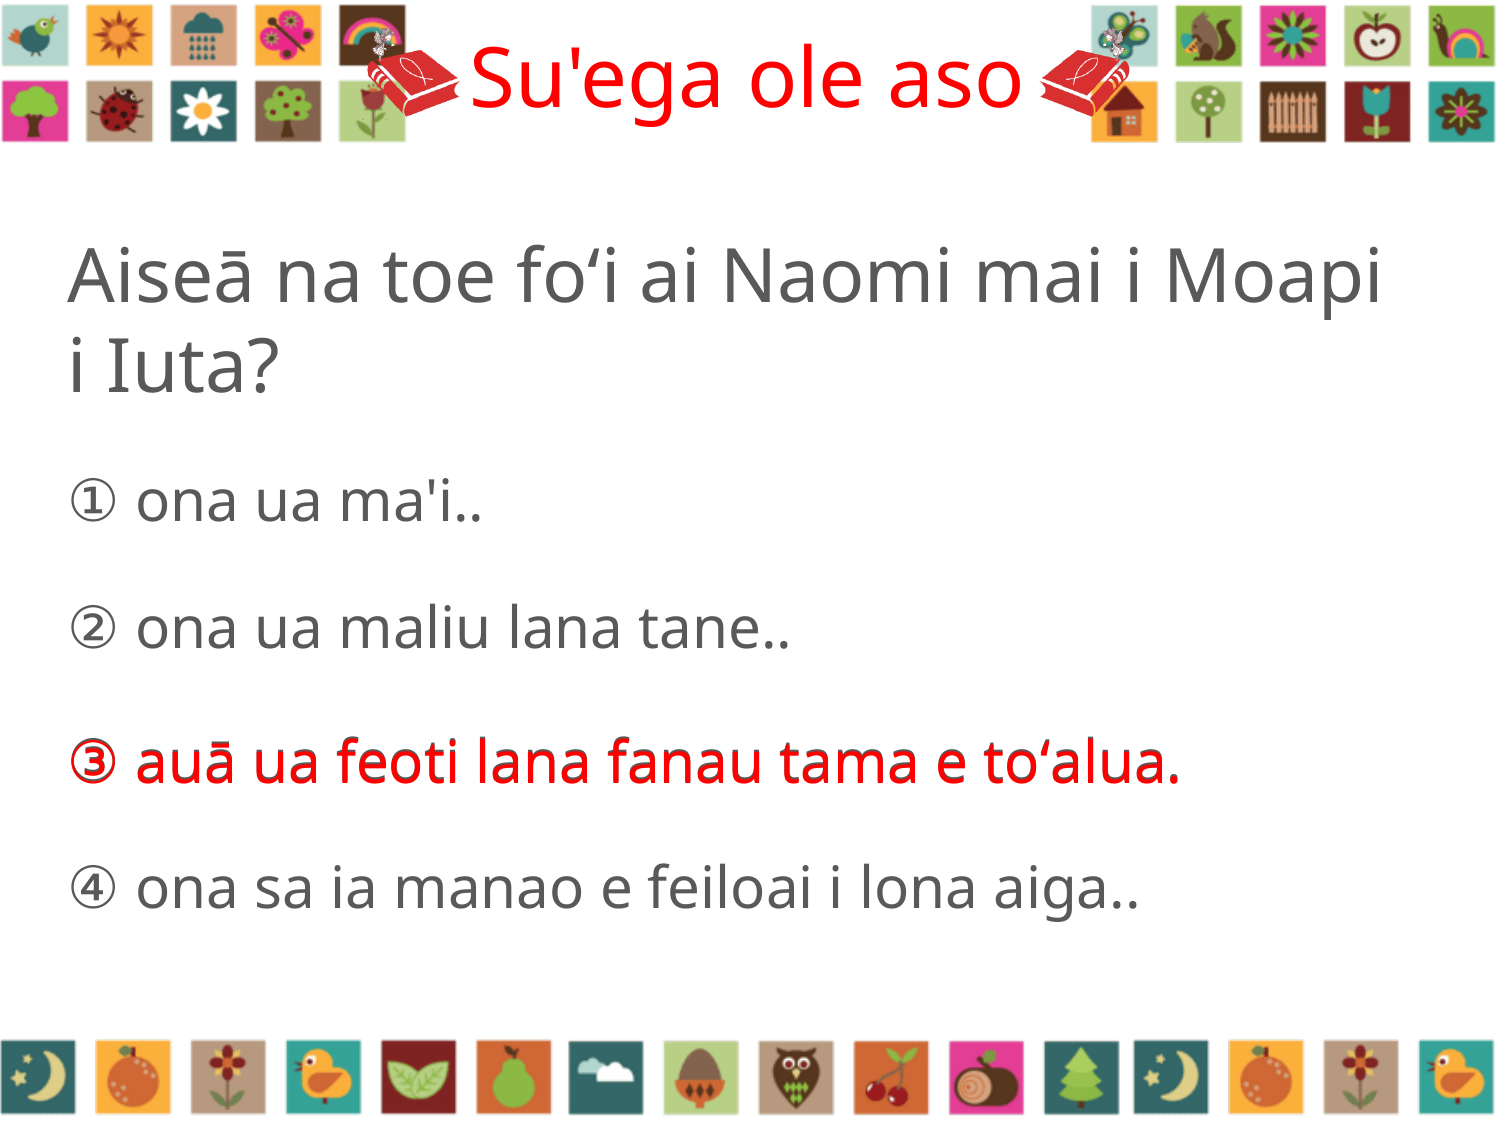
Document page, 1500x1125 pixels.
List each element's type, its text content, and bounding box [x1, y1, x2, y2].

text_box ① ona ua ma'i.. [53, 456, 1436, 541]
picture [0, 3, 492, 150]
text_box Aiseā na toe foʻi ai Naomi mai i Moapi i Iuta? [53, 219, 1436, 415]
text_box Su'ega ole aso [425, 16, 1078, 131]
text_box ③ auā ua feoti lana fanau tama e toʻalua. [53, 718, 1483, 803]
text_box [0, 1028, 1500, 1118]
text_box ② ona ua maliu lana tane.. [53, 582, 1436, 668]
picture [1008, 3, 1500, 150]
text_box ④ ona sa ia manao e feiloai i lona aiga.. [53, 842, 1483, 928]
